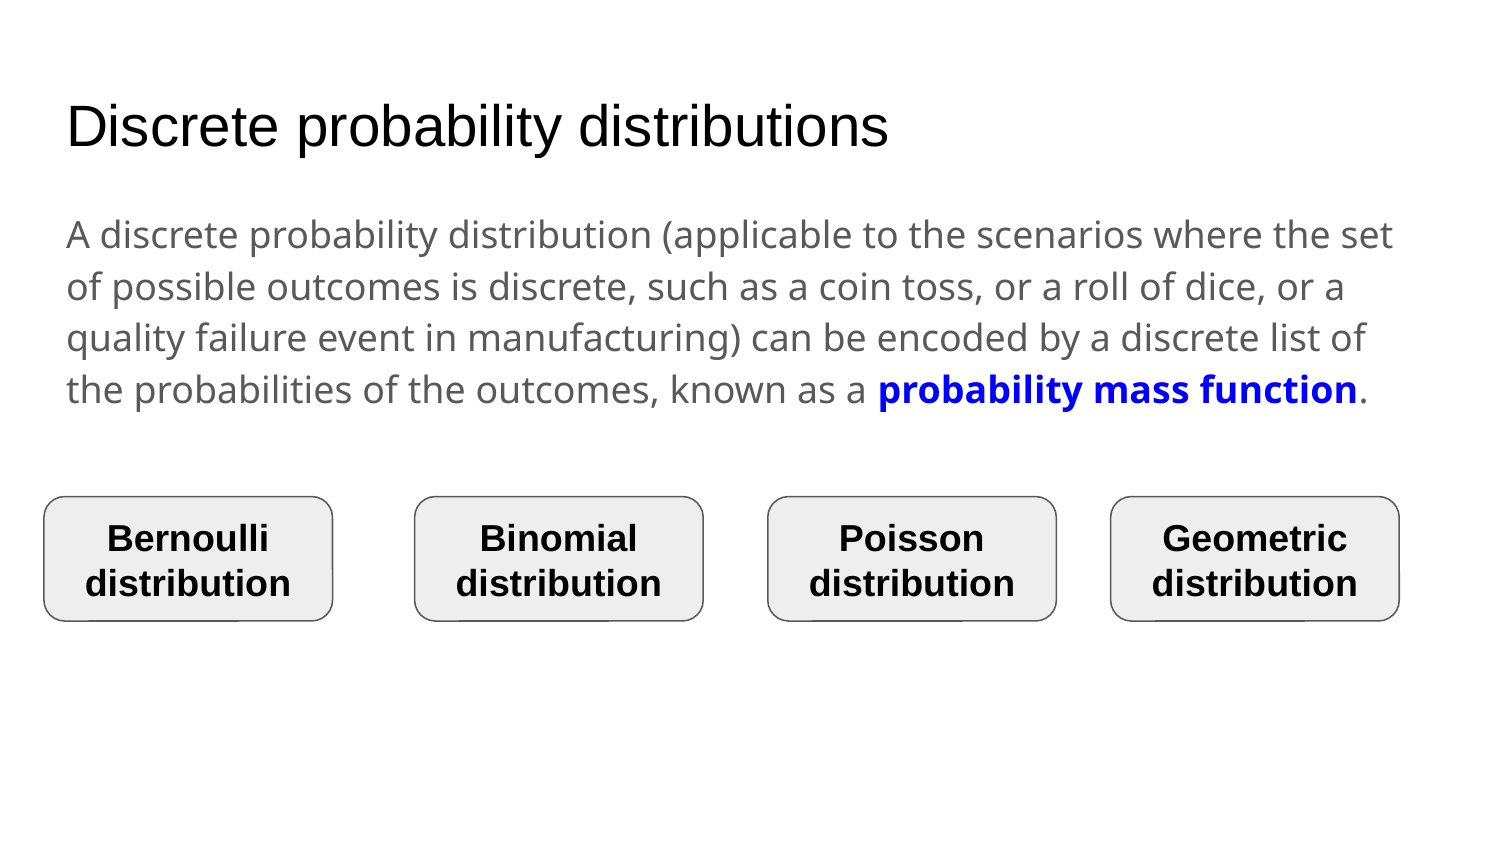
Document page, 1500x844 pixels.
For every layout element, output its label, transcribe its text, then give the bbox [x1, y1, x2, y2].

list A discrete probability distribution (applicable to the scenarios where the set of possible outcomes is discrete, such as a coin toss, or a roll of dice, or a quality failure event in manufacturing) can be encoded by a discrete list of the probabilities of the outcomes, known as a probability mass function. [51, 189, 1449, 434]
text_box Bernoulli distribution [43, 496, 333, 622]
text_box Binomial distribution [414, 496, 704, 622]
title Discrete probability distributions [51, 72, 1449, 167]
text_box Geometric distribution [1110, 496, 1400, 622]
text_box Poisson distribution [767, 496, 1057, 622]
